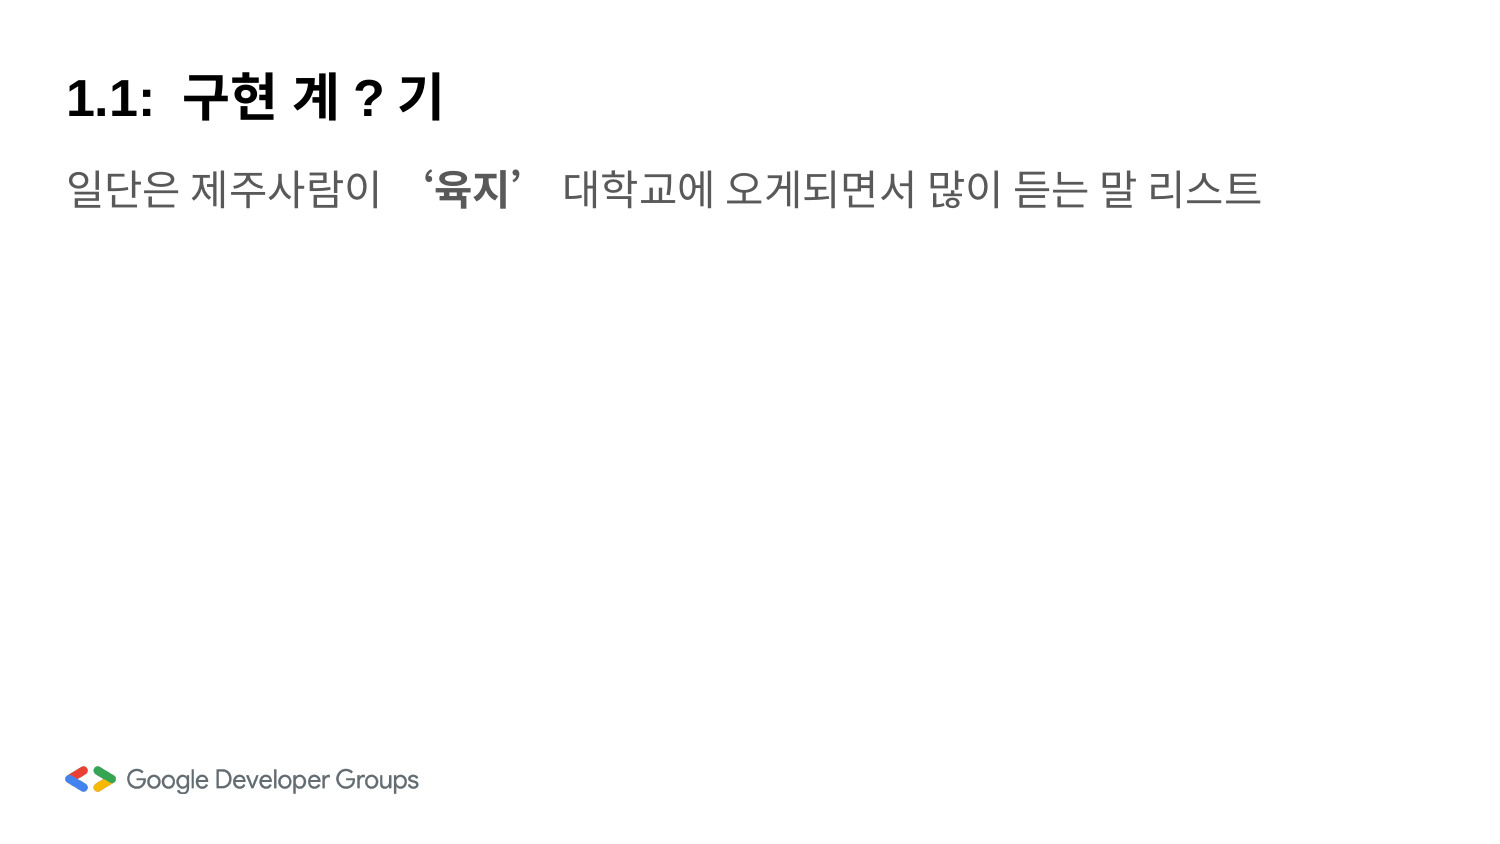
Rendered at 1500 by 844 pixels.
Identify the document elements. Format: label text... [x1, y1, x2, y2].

title 1.1: 구현 계?기 [51, 61, 967, 131]
picture [64, 766, 419, 794]
list 일단은 제주사람이 ‘육지’ 대학교에 오게되면서 많이 듣는 말 리스트 [51, 141, 1329, 218]
